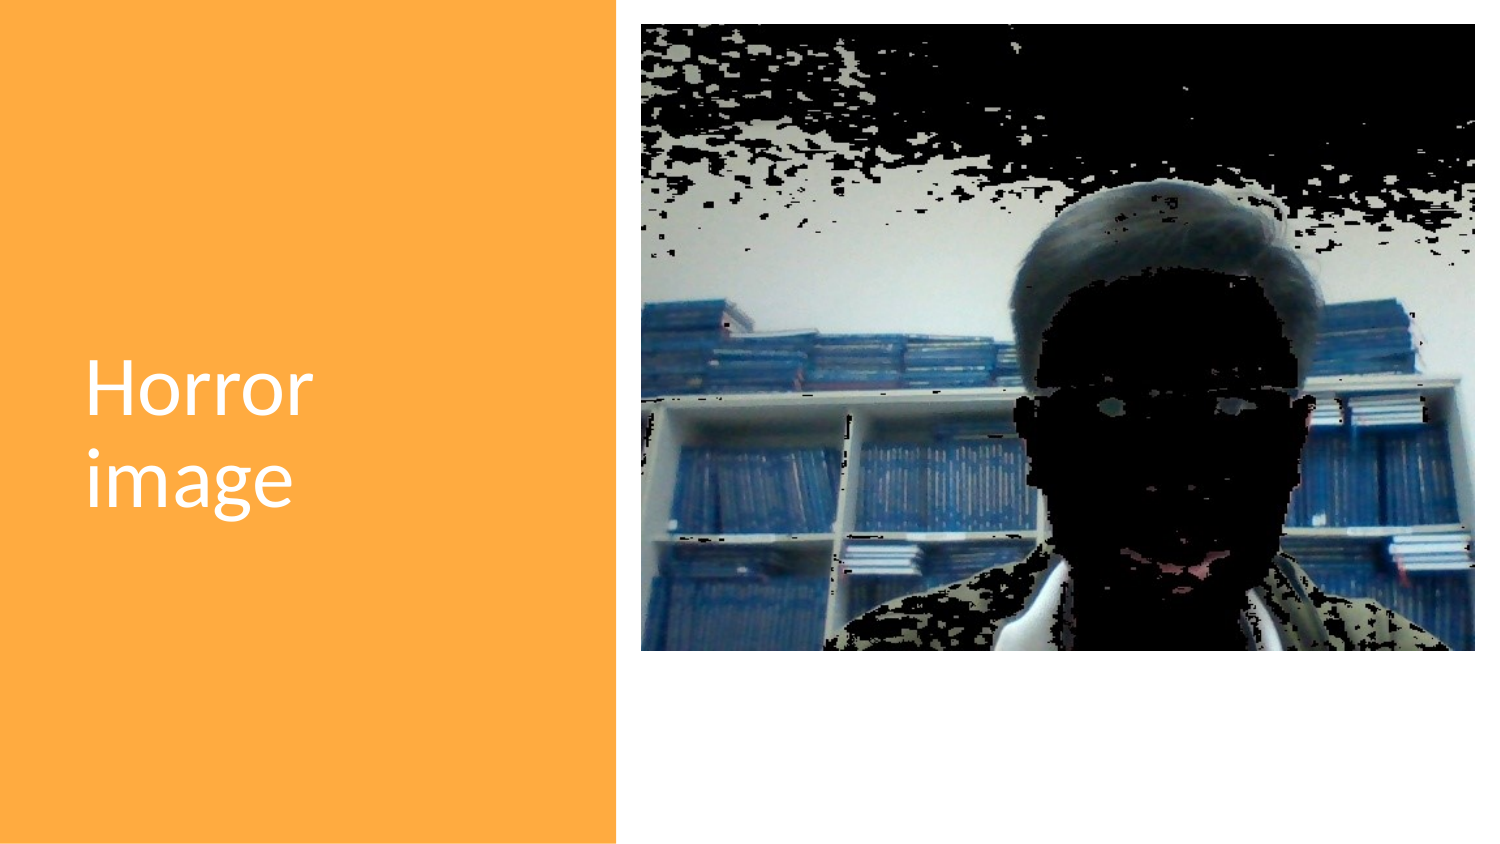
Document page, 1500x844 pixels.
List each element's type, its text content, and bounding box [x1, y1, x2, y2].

text_box [0, 0, 617, 844]
picture [640, 24, 1476, 651]
title Horror image [73, 71, 537, 532]
